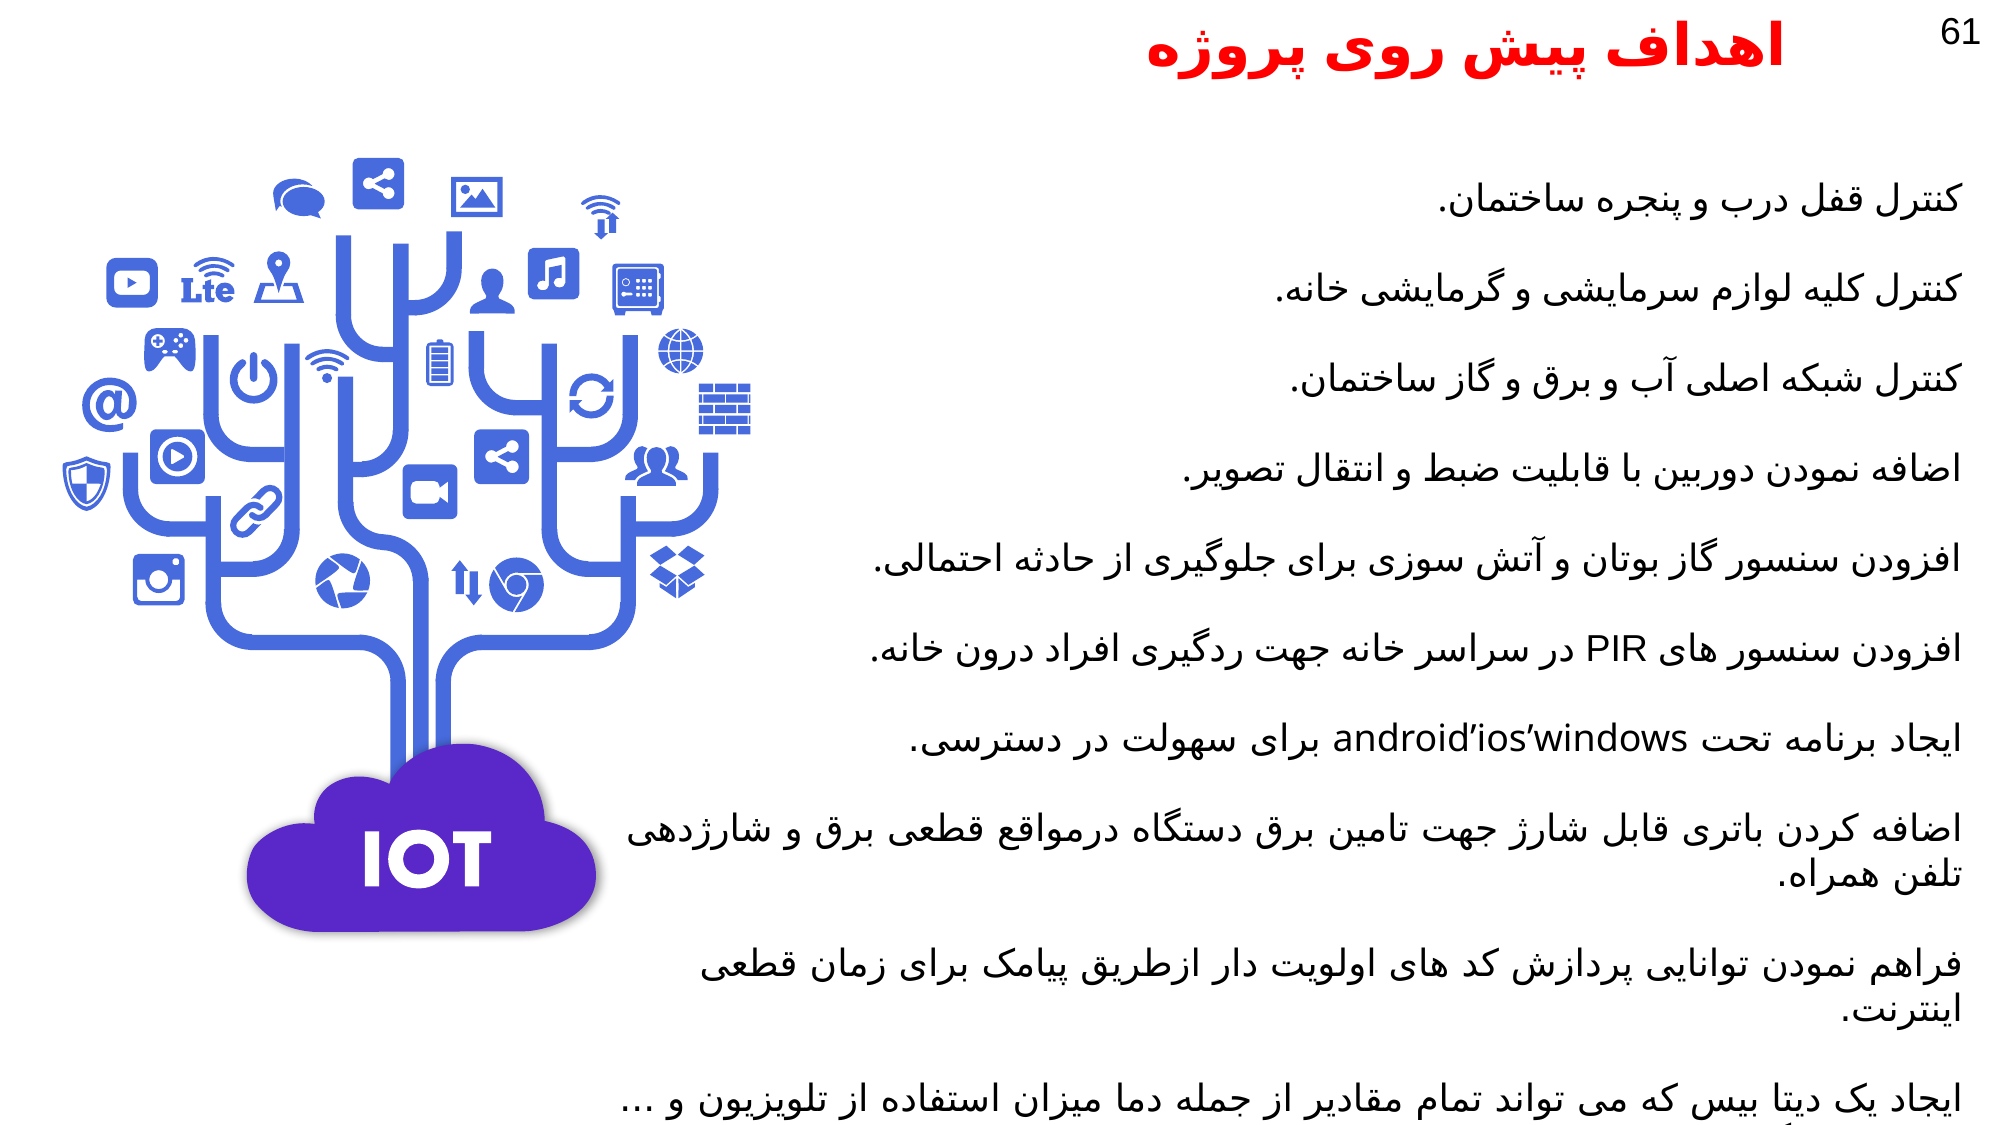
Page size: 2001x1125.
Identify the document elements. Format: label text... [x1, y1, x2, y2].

text_box [248, 886, 575, 933]
text_box [406, 882, 435, 890]
text_box [81, 376, 122, 434]
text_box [315, 221, 462, 882]
text_box [61, 455, 112, 514]
text_box اهداف پیش روی پروژه [1120, 0, 1812, 85]
text_box [252, 250, 306, 304]
text_box [351, 156, 406, 211]
text_box کنترل قفل درب و پنجره ساختمان. کنترل کلیه لوازم سرمایشی و گرمایشی خانه. کنترل شبکه اصلی آب و برق و گاز ساختمان. اضافه نمودن دوربین با قابلیت ضبط و انتقال تصویر. افزودن سنسور گاز بوتان و آتش سوزی برای جلوگیری از حادثه احتمالی. افزودن سنسور های PIR در سراسر خانه جهت ردگیری افراد درون خانه. ایجاد برنامه تحت android’ios’windows برای سهولت در دسترسی. اضافه کردن باتری قابل شارژ جهت تامین برق دستگاه درمواقع قطعی برق و شارژدهی تلفن همراه. فراهم نمودن توانایی پردازش کد های اولویت دار ازطریق پیامک برای زمان قطعی اینترنت. ایجاد یک دیتا بیس که می تواند تمام مقادیر از جمله دما میزان استفاده از تلویزیون و ... را در خود نگهداری کند. [575, 166, 1978, 1125]
text_box [144, 327, 195, 335]
text_box [105, 256, 159, 309]
text_box [192, 255, 236, 304]
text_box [122, 335, 406, 893]
text_box [526, 246, 575, 301]
text_box 61 [1925, 0, 2000, 60]
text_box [435, 321, 719, 893]
text_box [180, 277, 203, 304]
text_box [272, 177, 326, 221]
text_box [468, 267, 516, 315]
text_box [450, 176, 504, 218]
